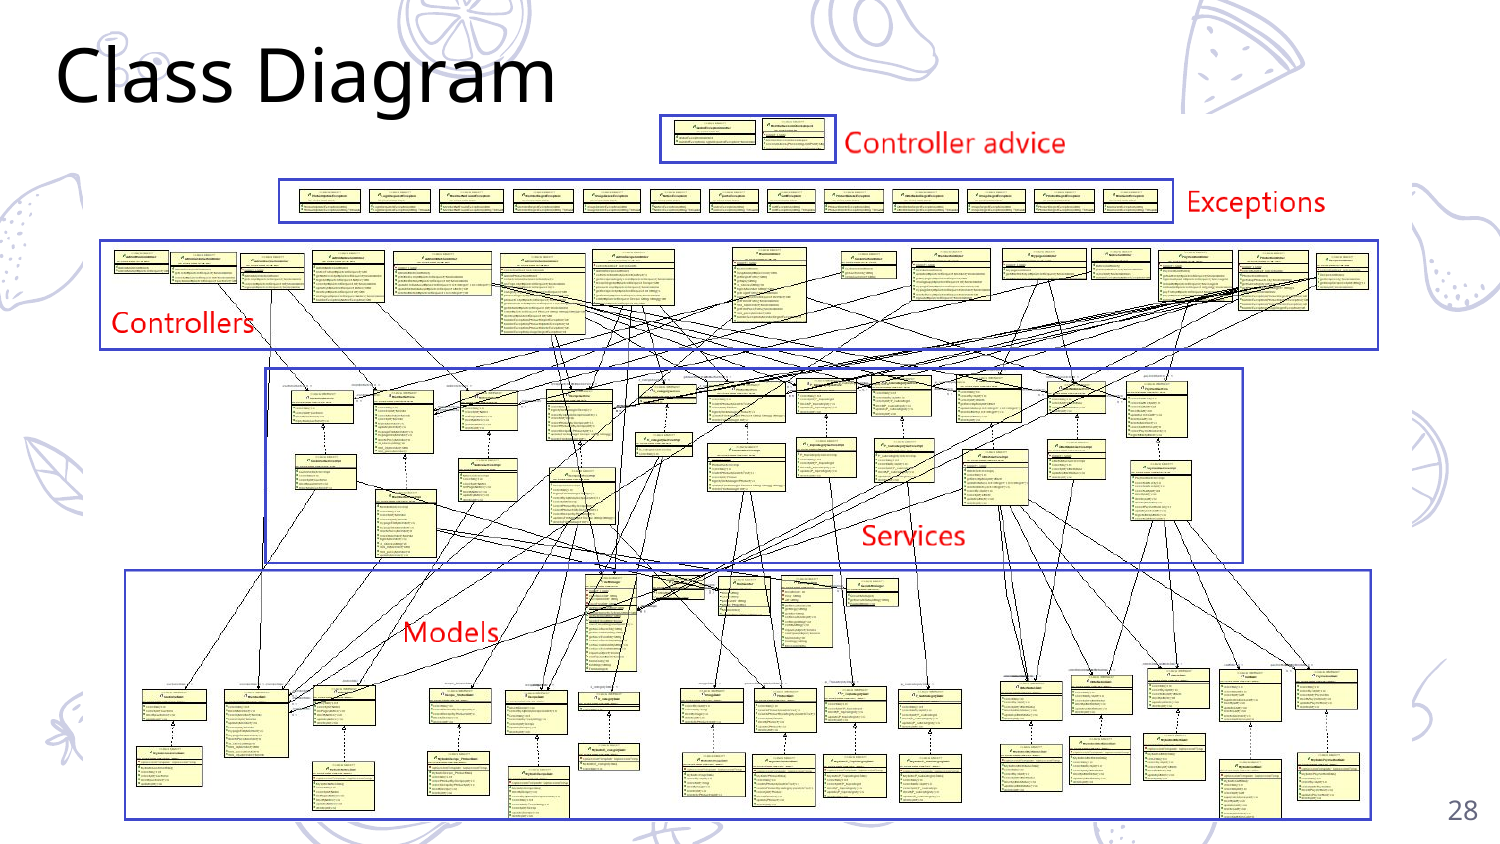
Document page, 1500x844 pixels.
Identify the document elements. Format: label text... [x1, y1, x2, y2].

slide_number 28 [1403, 779, 1494, 844]
picture [83, 114, 1413, 822]
text_box Class Diagram [39, 20, 574, 125]
